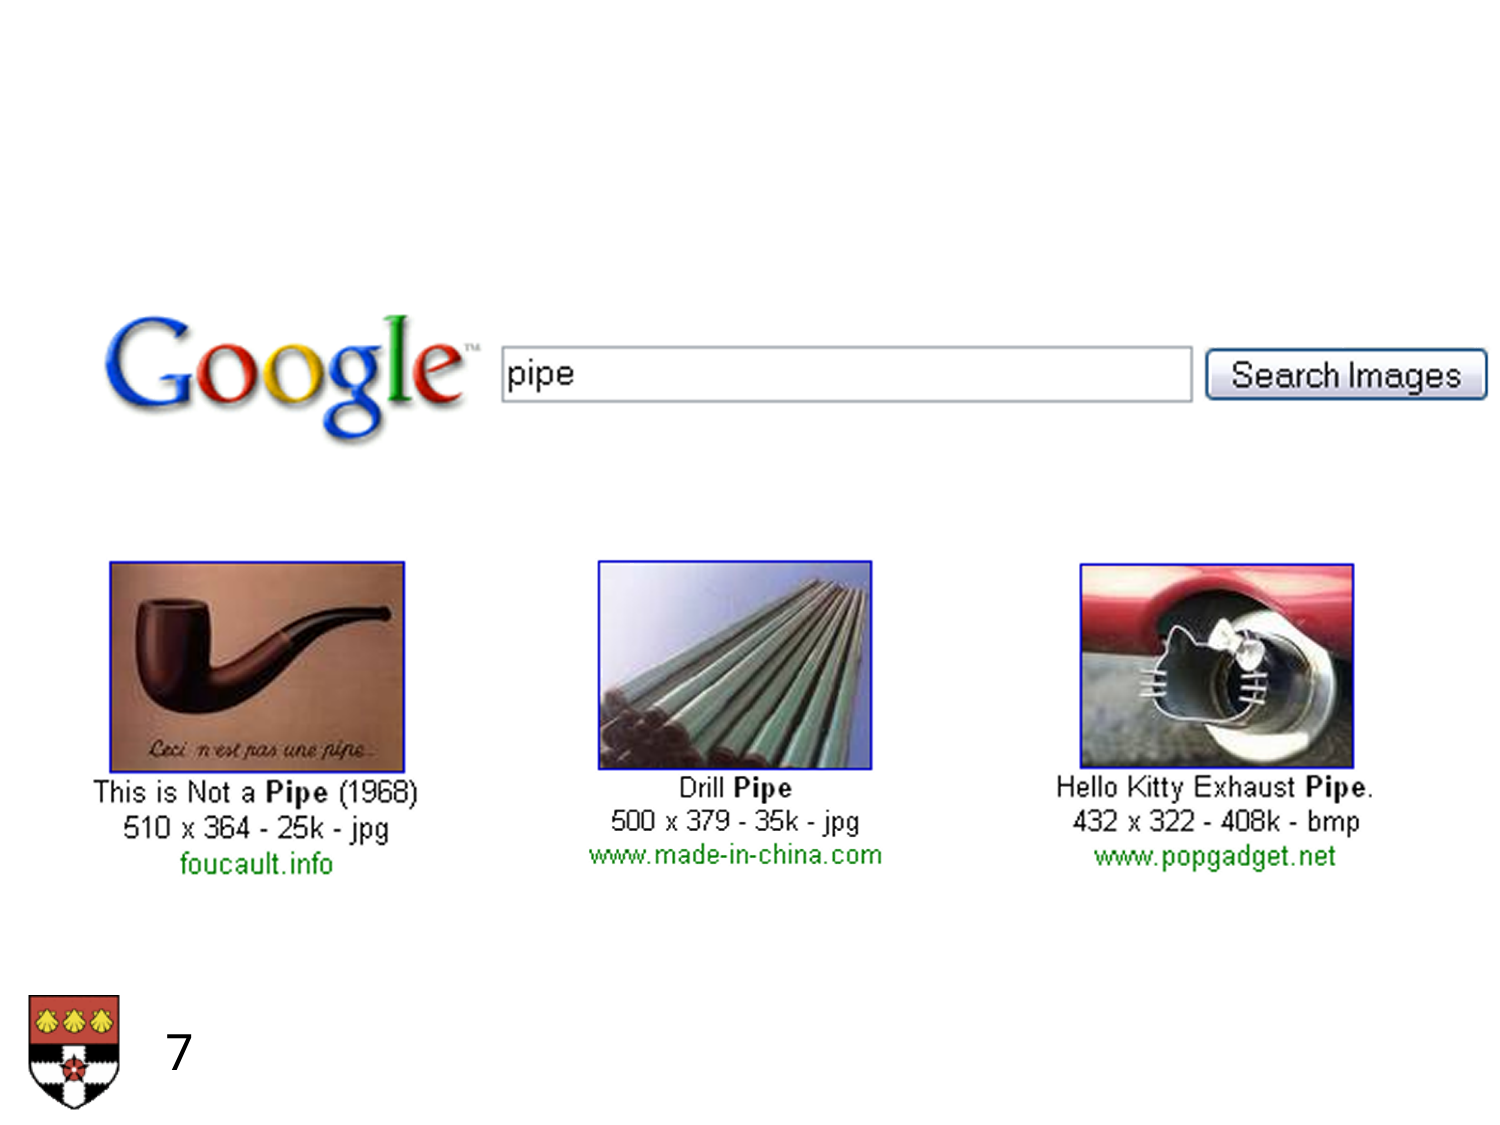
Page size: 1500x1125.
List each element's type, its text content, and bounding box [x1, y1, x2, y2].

picture [537, 529, 916, 885]
picture [88, 290, 1500, 464]
picture [0, 995, 150, 1113]
slide_number 7 [149, 1012, 801, 1088]
picture [1031, 533, 1389, 885]
picture [52, 538, 444, 893]
